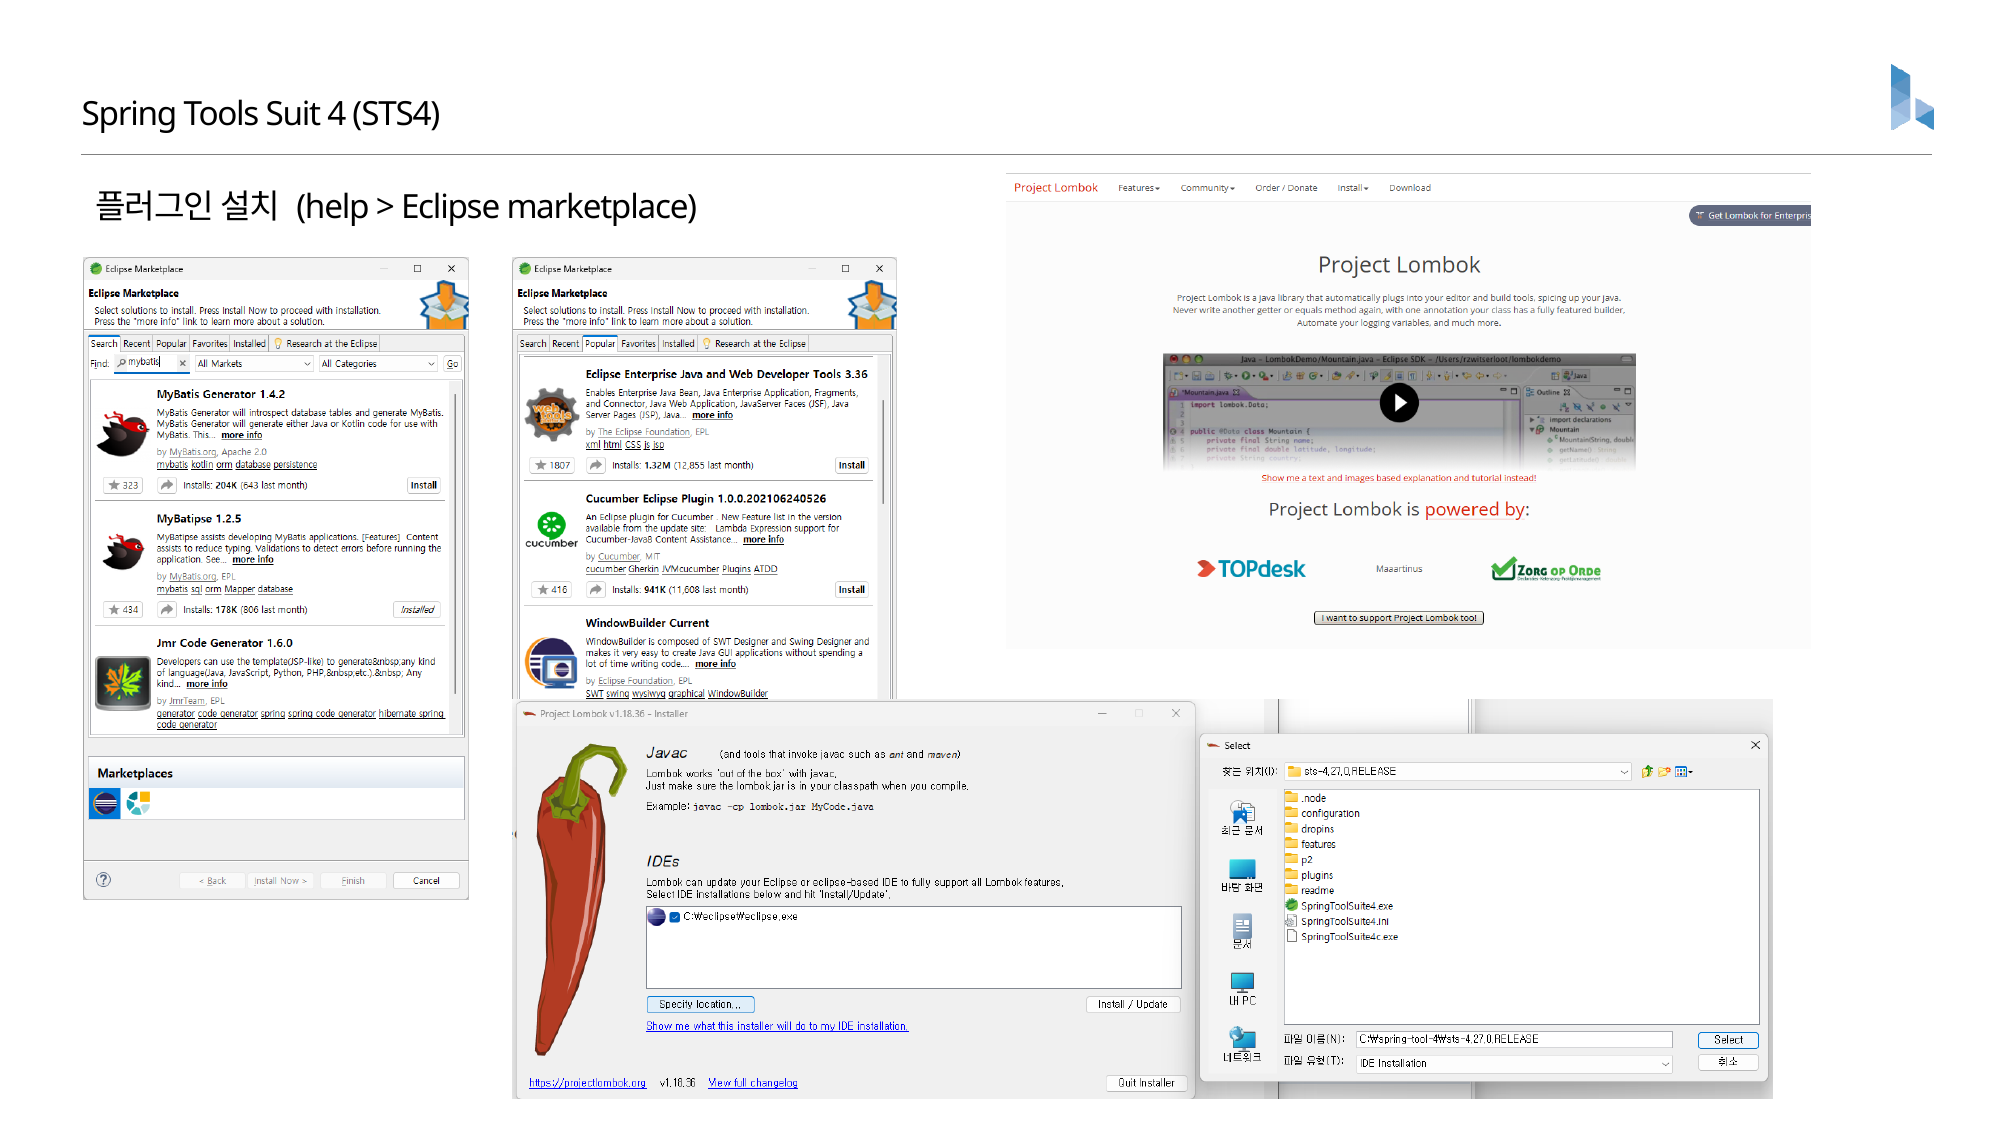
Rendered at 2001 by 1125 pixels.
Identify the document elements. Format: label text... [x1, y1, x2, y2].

picture [1006, 173, 1811, 649]
text_box Spring Tools Suit 4 (STS4) [66, 72, 958, 140]
picture [1891, 64, 1934, 130]
picture [512, 257, 1773, 1099]
text_box 플러그인 설치 (help > Eclipse marketplace) [80, 165, 1479, 233]
picture [83, 257, 469, 900]
